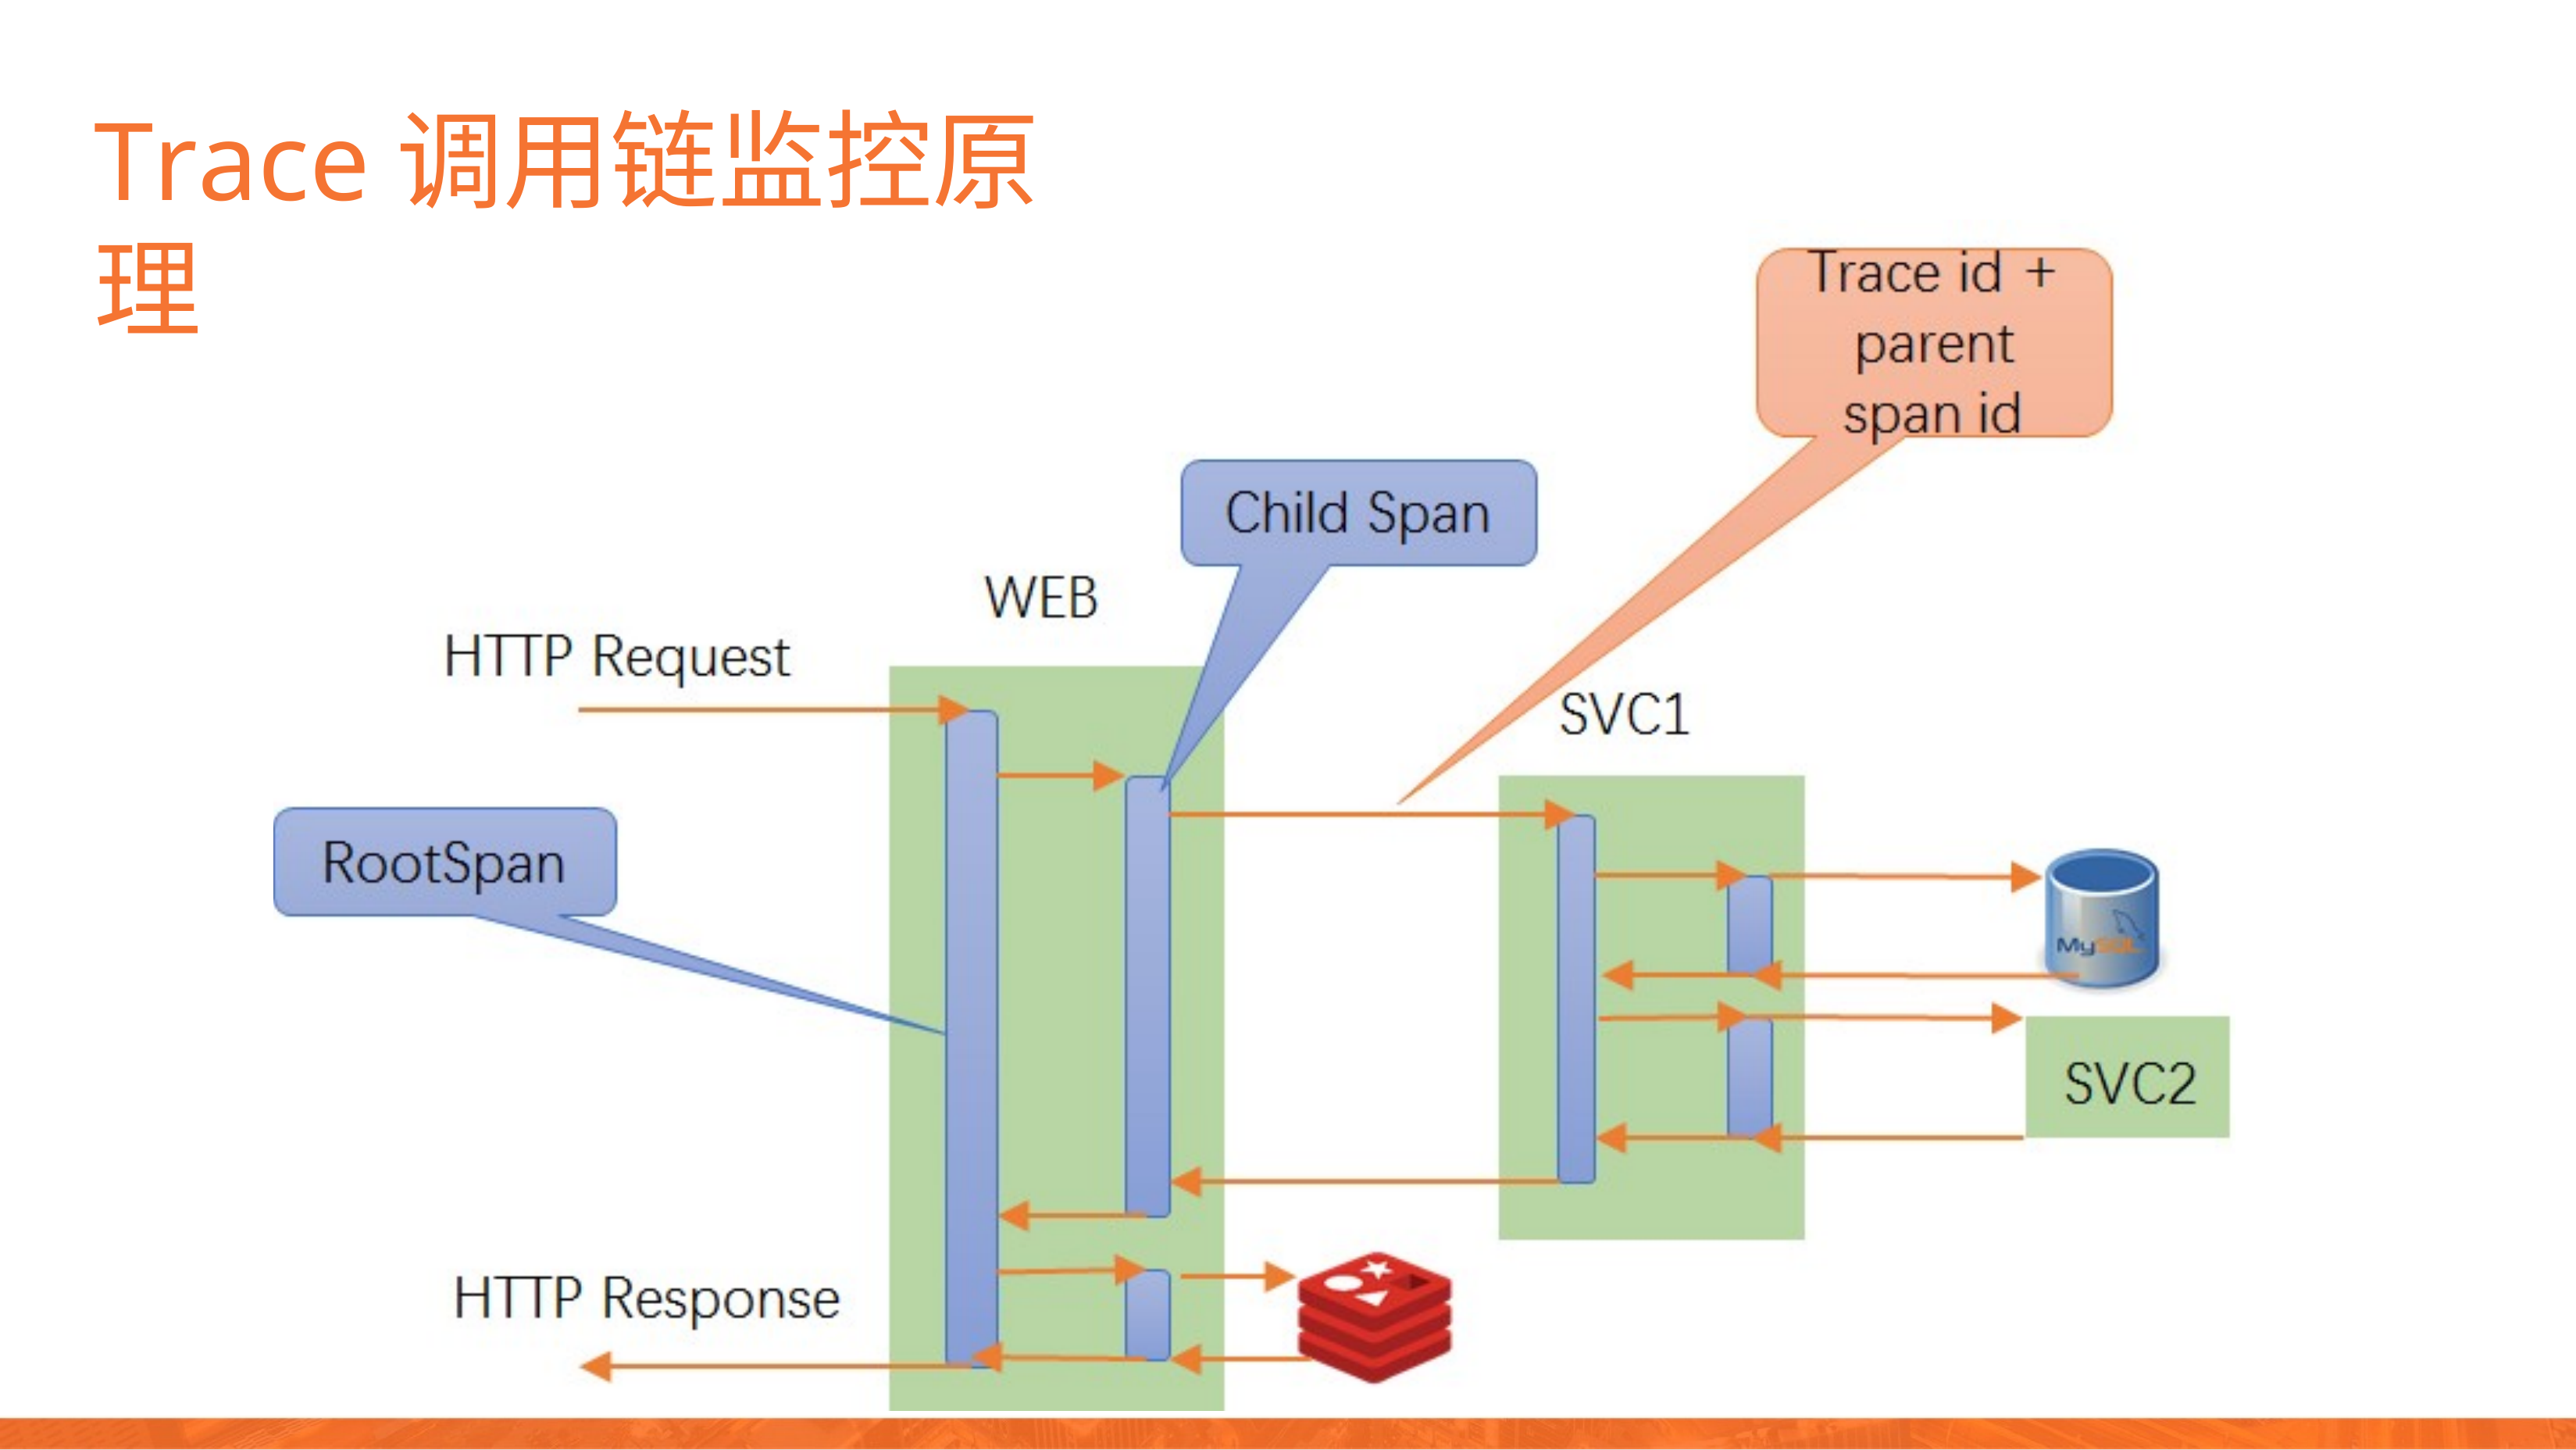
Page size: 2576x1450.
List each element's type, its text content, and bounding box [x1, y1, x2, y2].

picture [0, 0, 2576, 1449]
title Trace调用链监控原理 [92, 91, 1118, 351]
